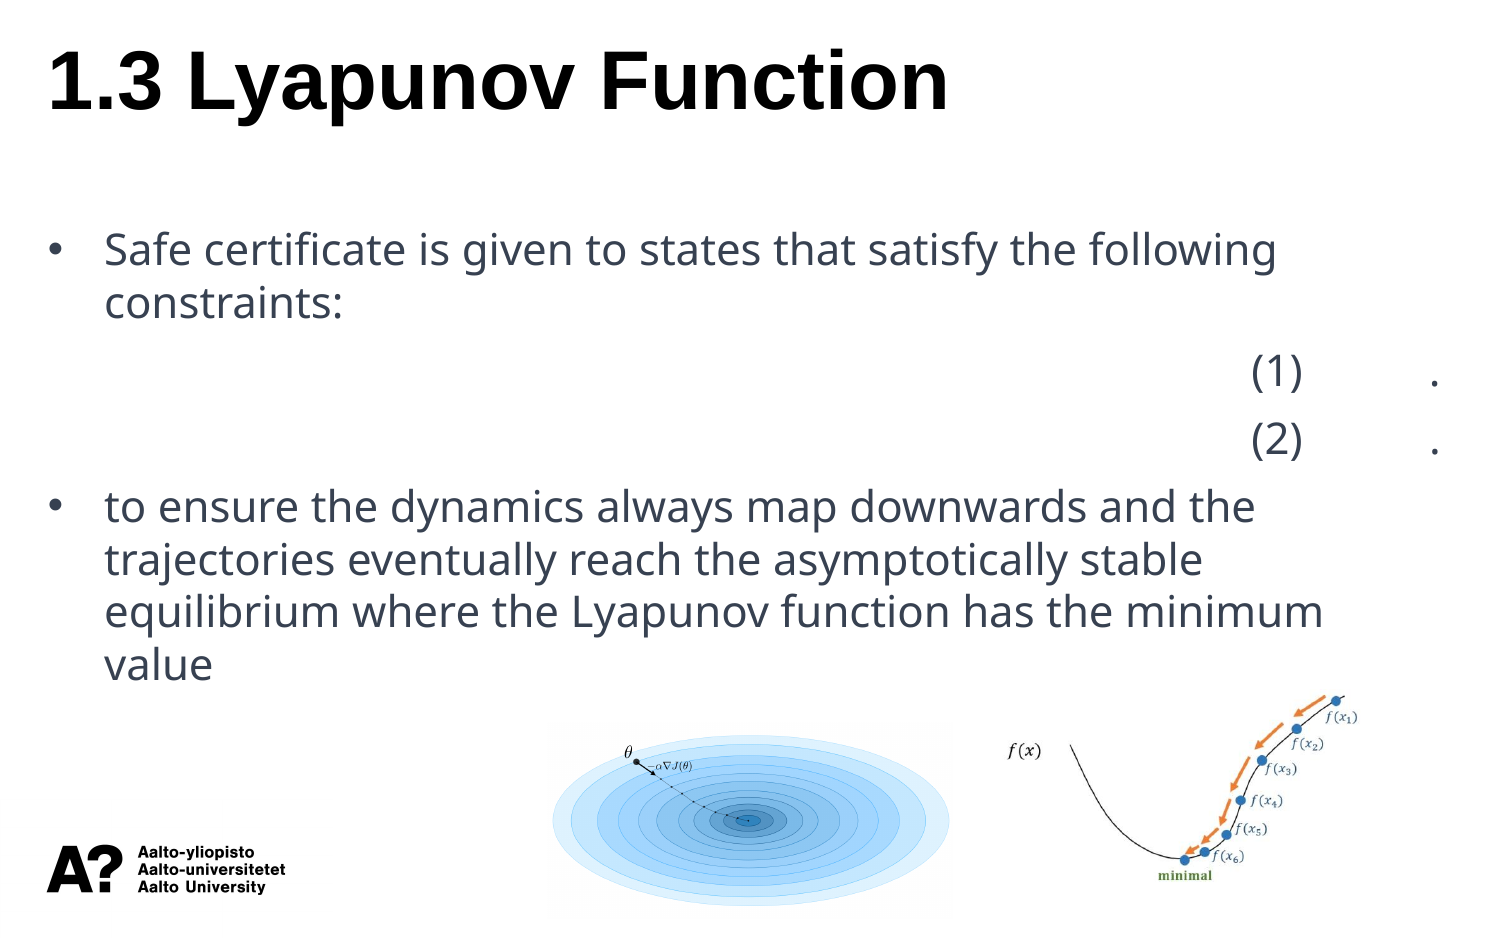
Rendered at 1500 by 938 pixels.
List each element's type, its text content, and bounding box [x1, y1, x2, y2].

picture [997, 689, 1375, 886]
picture [0, 799, 333, 938]
list 1.3 Lyapunov Function [47, 25, 1442, 208]
picture [546, 722, 953, 919]
